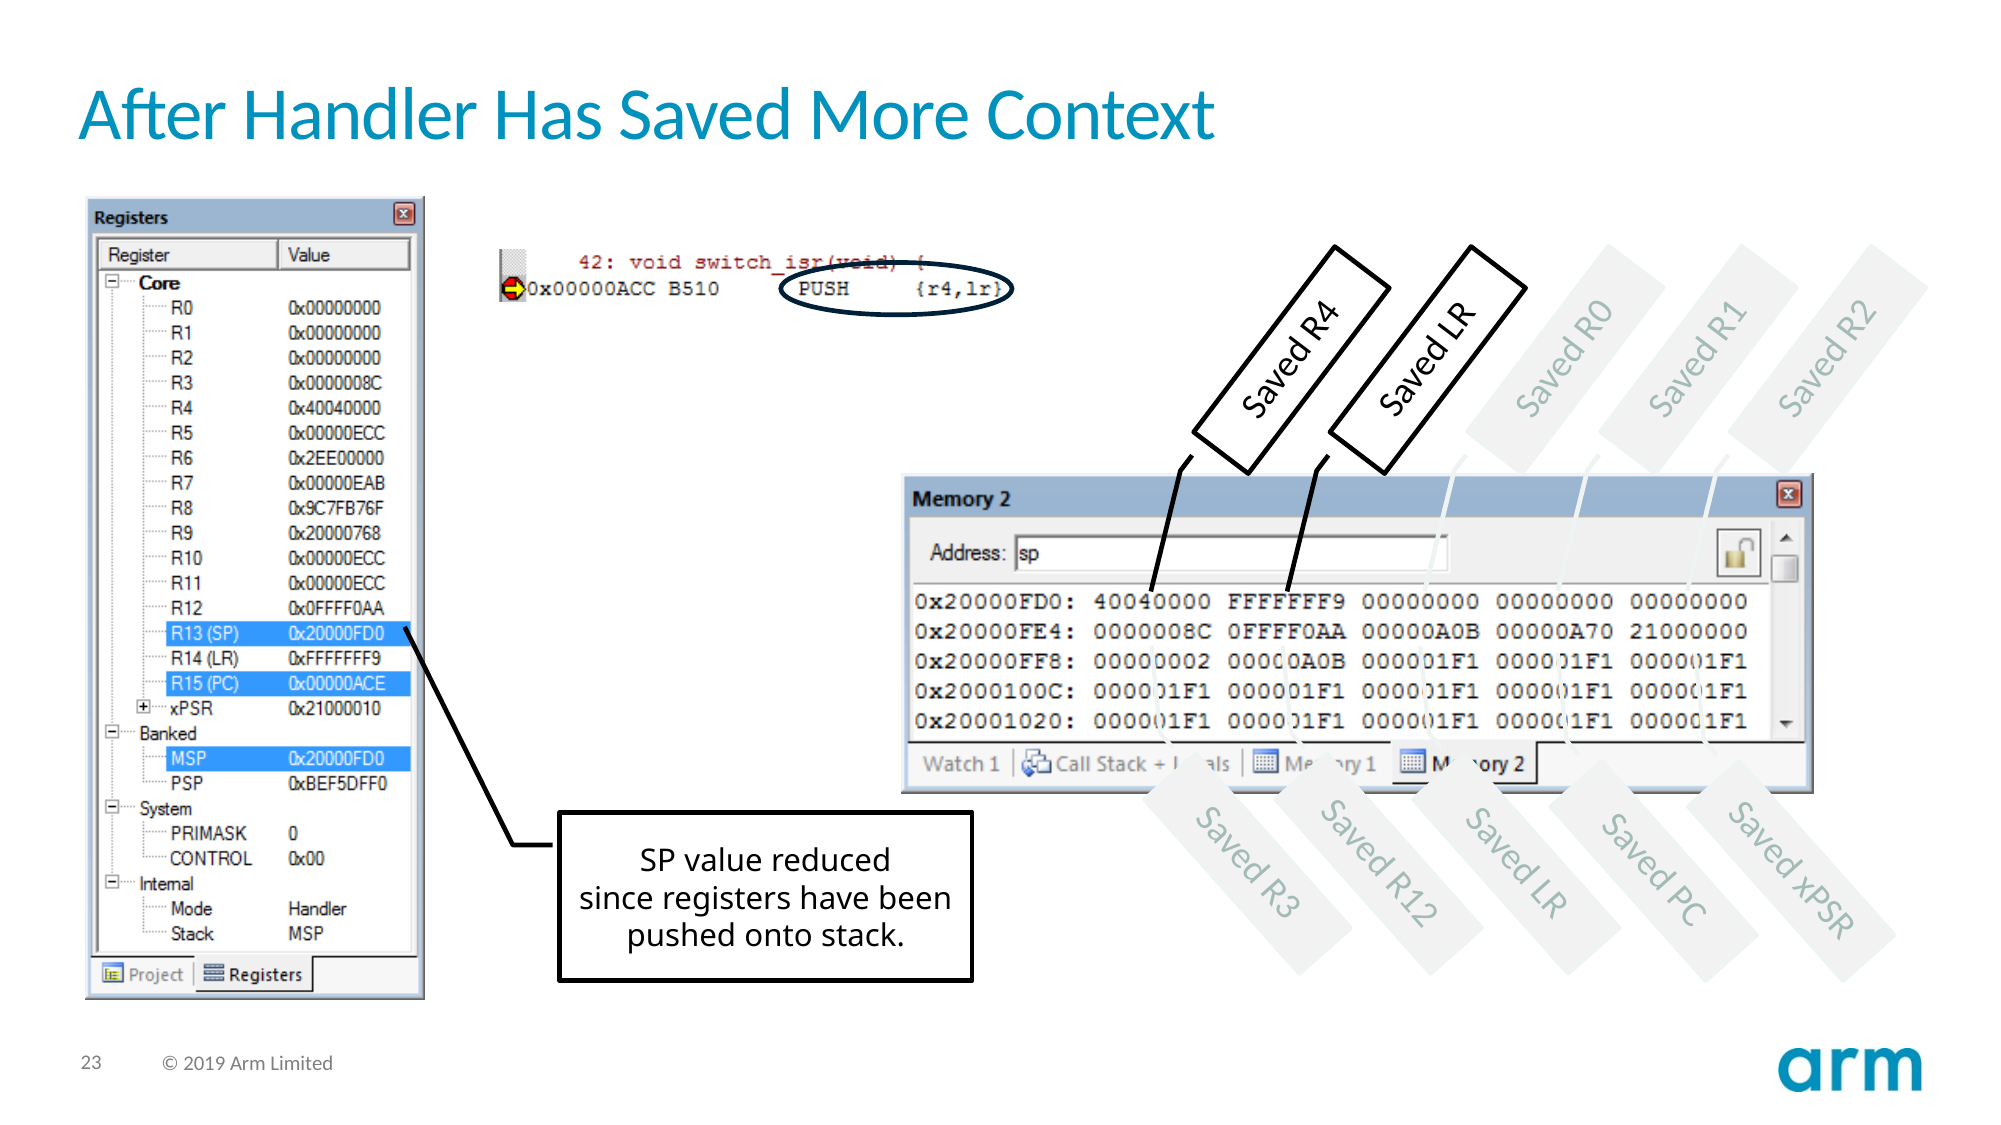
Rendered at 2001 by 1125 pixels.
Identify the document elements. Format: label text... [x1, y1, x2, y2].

picture [1778, 1048, 1794, 1067]
picture [1911, 1048, 1922, 1062]
text_box [795, 302, 901, 316]
text_box SP value reduced since registers have been pushed onto stack. [559, 812, 901, 981]
picture [499, 249, 901, 302]
title After Handler Has Saved More Context [78, 78, 1922, 186]
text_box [901, 243, 1863, 988]
picture [1778, 1072, 1794, 1092]
picture [1803, 1048, 1922, 1092]
picture [85, 196, 425, 1000]
picture [1889, 1048, 1903, 1053]
picture [1788, 1056, 1812, 1083]
